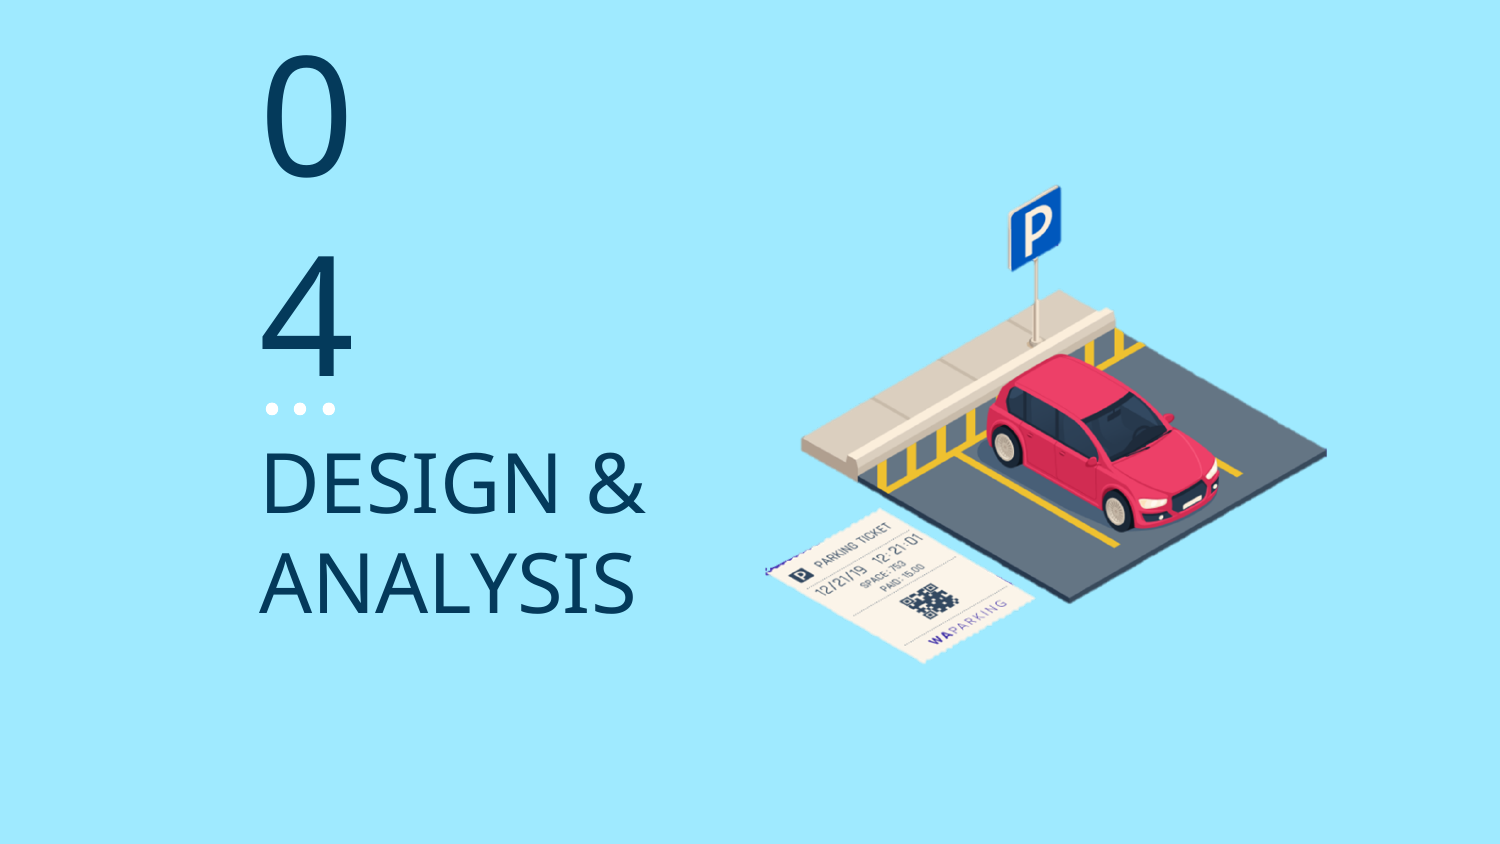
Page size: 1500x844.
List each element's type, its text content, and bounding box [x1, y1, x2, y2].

title 04 [244, 200, 447, 425]
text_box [263, 402, 338, 416]
title DESIGN & ANALYSIS [244, 517, 727, 646]
picture [732, 174, 1345, 686]
